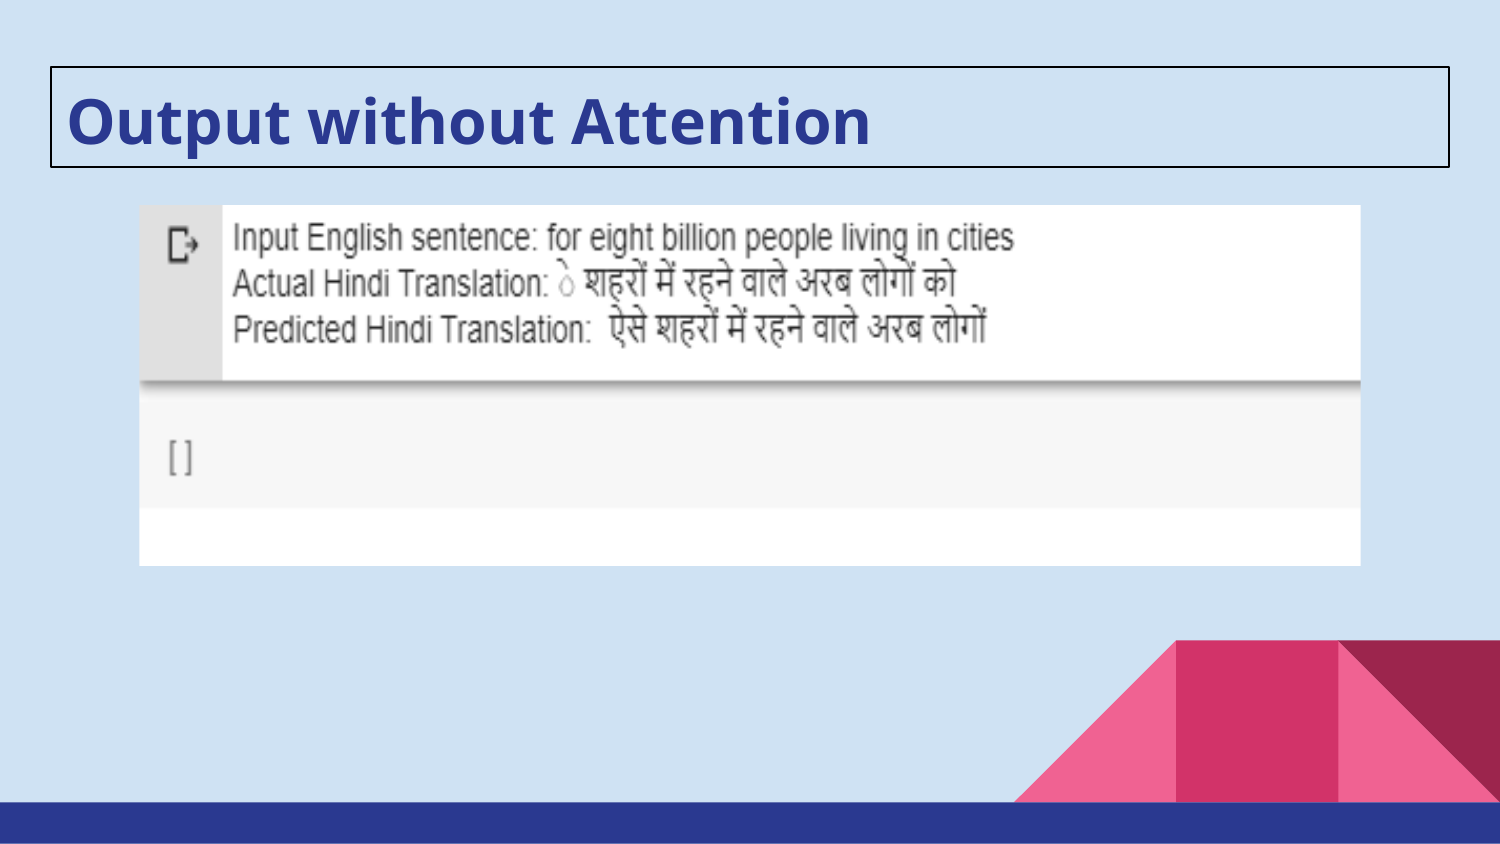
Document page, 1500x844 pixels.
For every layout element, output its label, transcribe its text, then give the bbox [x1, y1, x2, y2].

picture [138, 205, 1361, 566]
title Output without Attention [51, 67, 1449, 167]
